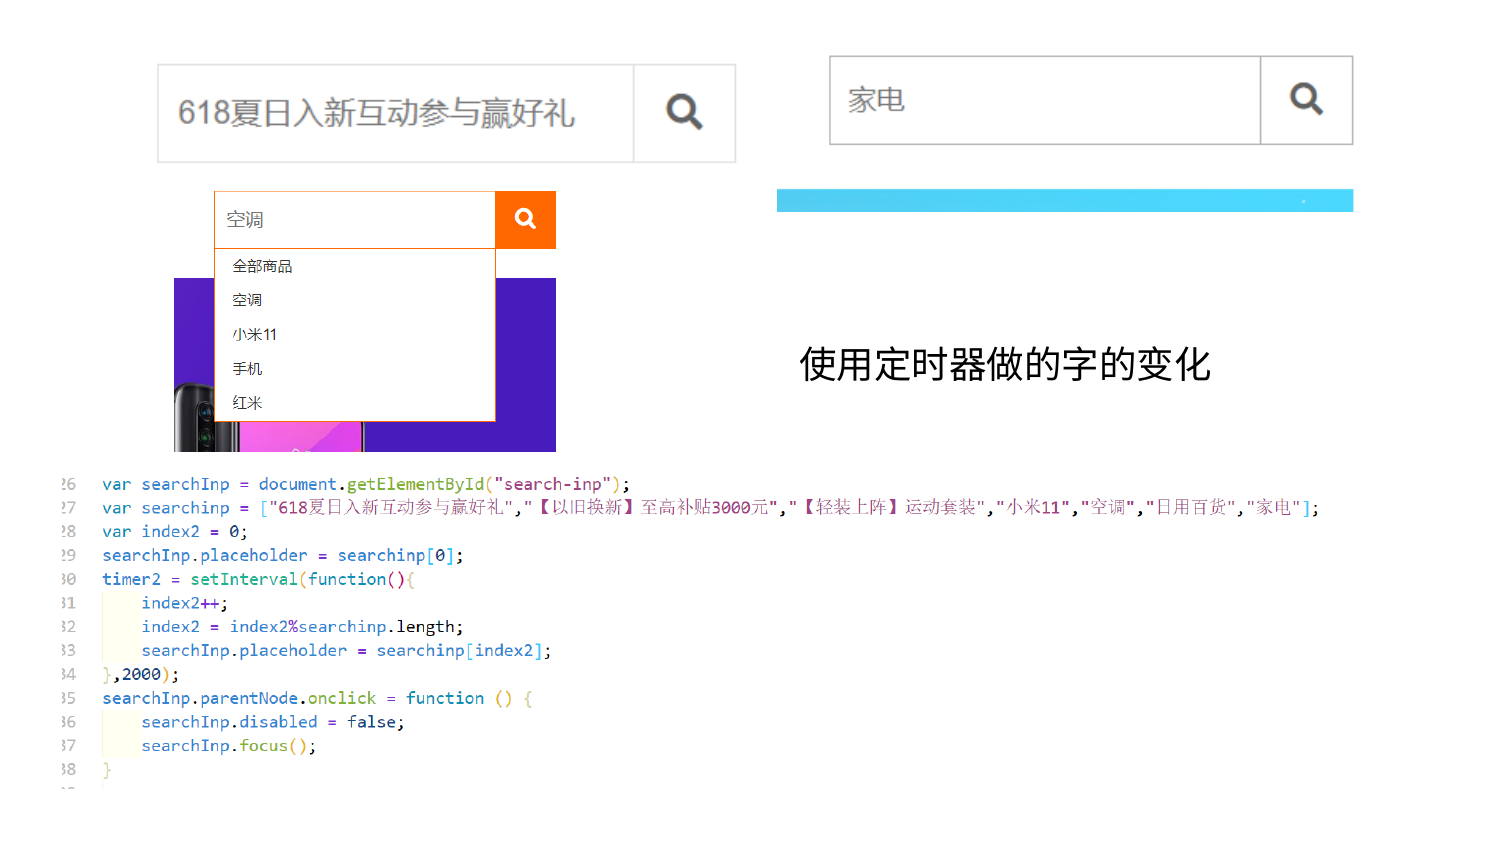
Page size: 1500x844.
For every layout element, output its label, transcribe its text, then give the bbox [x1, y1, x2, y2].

picture [62, 16, 1423, 452]
picture [62, 471, 1355, 789]
text_box 使用定时器做的字的变化 [784, 333, 1355, 394]
